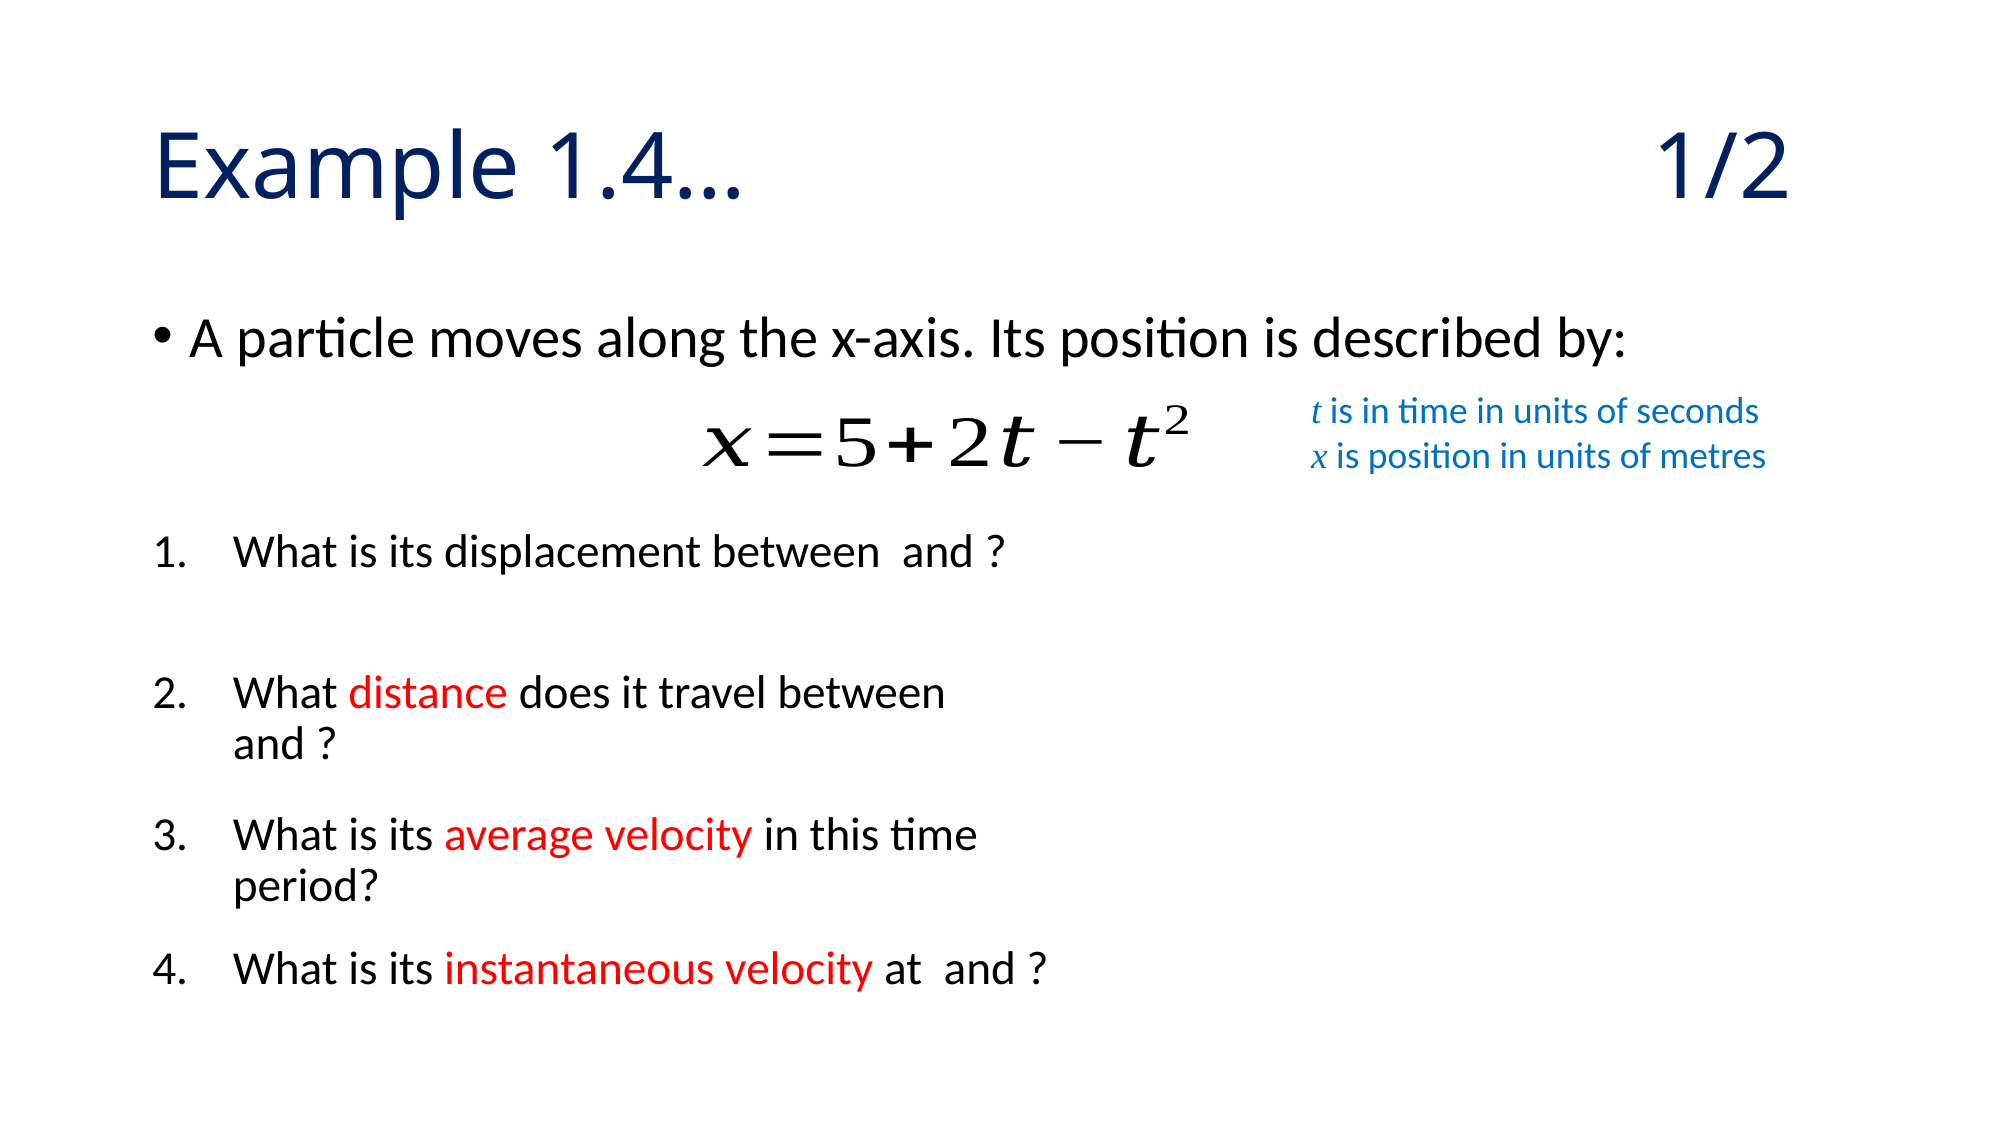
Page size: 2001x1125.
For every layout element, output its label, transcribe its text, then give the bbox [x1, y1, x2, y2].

text_box t is in time in units of seconds x is position in units of metres [1296, 378, 1782, 484]
title Example 1.4… 1/2 [137, 59, 1863, 278]
list A particle moves along the x-axis. Its position is described by: [137, 299, 1863, 388]
